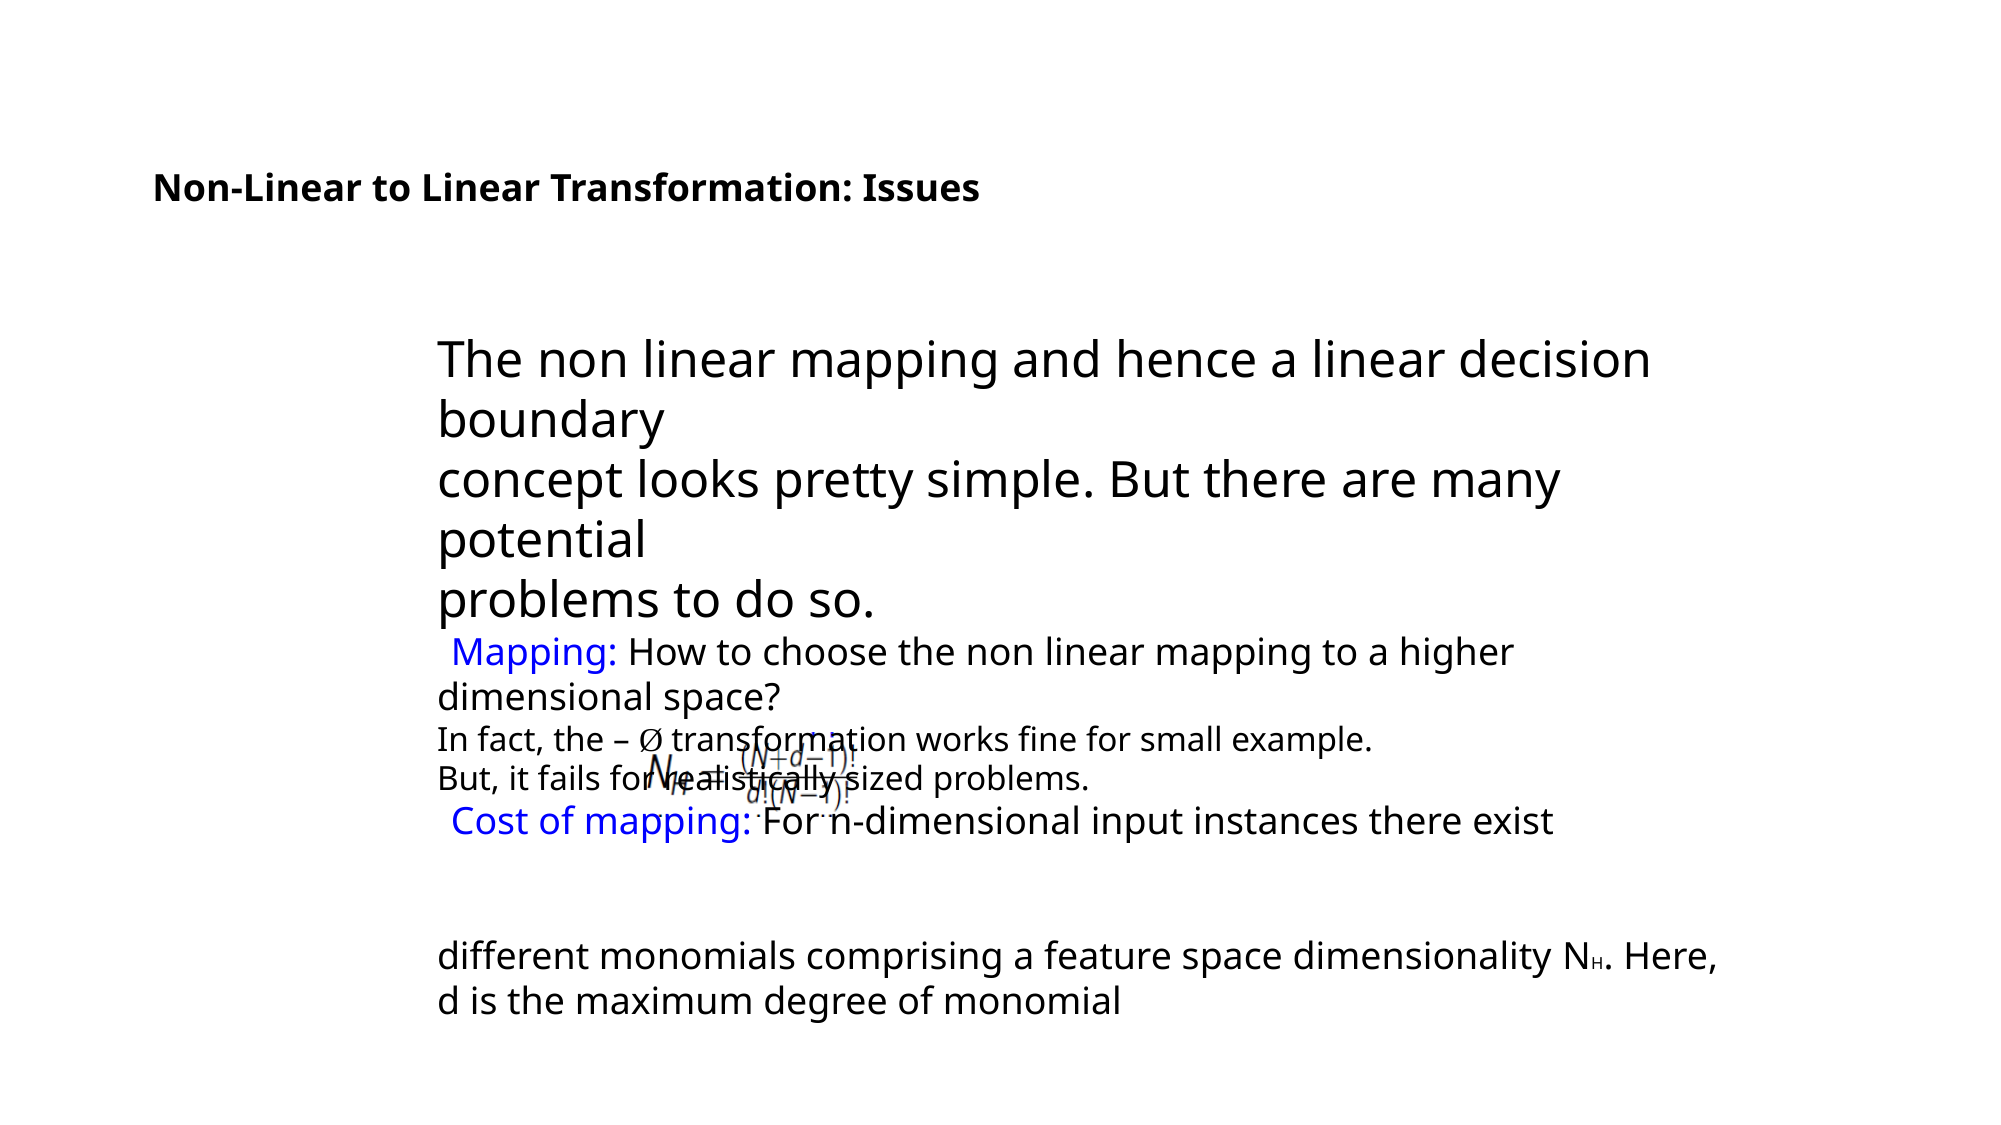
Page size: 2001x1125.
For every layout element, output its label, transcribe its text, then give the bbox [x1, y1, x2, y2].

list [631, 732, 868, 818]
text_box The non linear mapping and hence a linear decision boundary concept looks pretty simple. But there are many potential problems to do so. 1 Mapping: How to choose the non linear mapping to a higher dimensional space? In fact, the – Ø transformation works fine for small example. But, it fails for realistically sized problems. 2 Cost of mapping: For n-dimensional input instances there exist different monomials comprising a feature space dimensionality NH. Here, d is the maximum degree of monomial [422, 320, 1758, 1030]
title Non-Linear to Linear Transformation: Issues Non-Linear to Linear Transformation: Issues [137, 59, 1863, 278]
